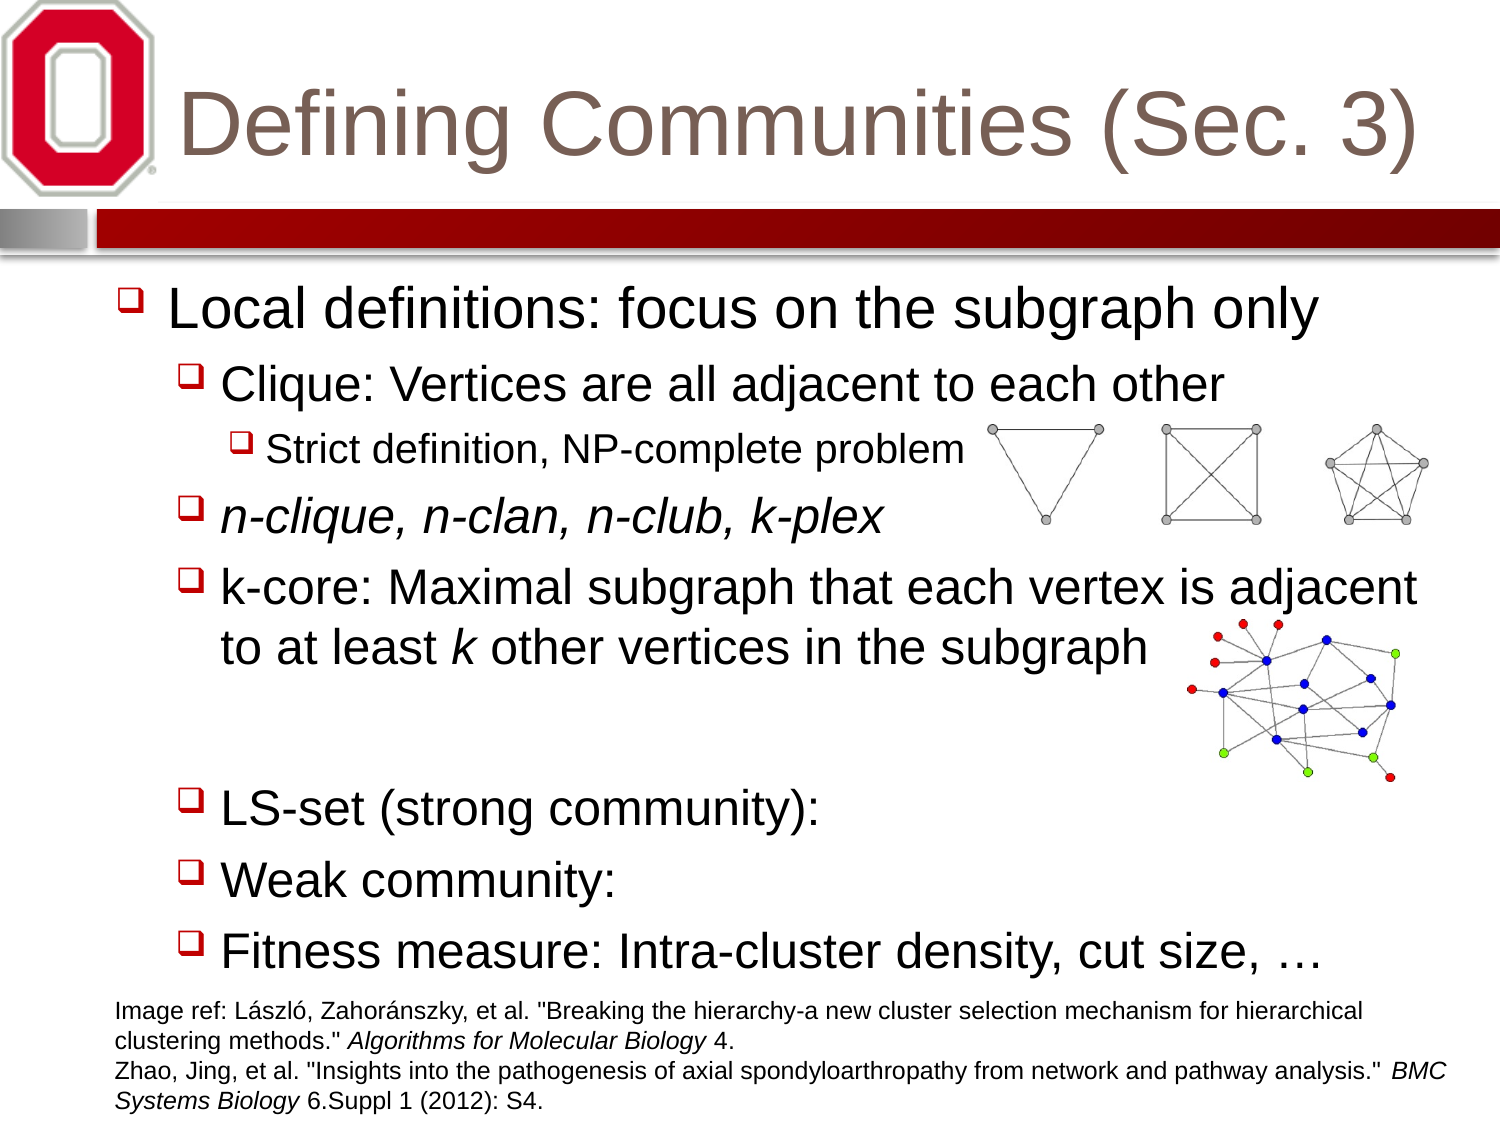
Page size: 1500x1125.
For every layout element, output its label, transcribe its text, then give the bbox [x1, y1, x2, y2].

picture [987, 424, 1430, 526]
text_box Image ref: László, Zahoránszky, et al. "Breaking the hierarchy-a new cluster selection mechanism for hierarchical clustering methods." Algorithms for Molecular Biology 4. Zhao, Jing, et al. "Insights into the pathogenesis of axial spondyloarthropathy from network and pathway analysis." BMC Systems Biology 6.Suppl 1 (2012): S4. [99, 987, 1463, 1122]
picture [1187, 619, 1401, 782]
picture [0, 0, 158, 208]
title Defining Communities (Sec. 3) [162, 37, 1439, 201]
